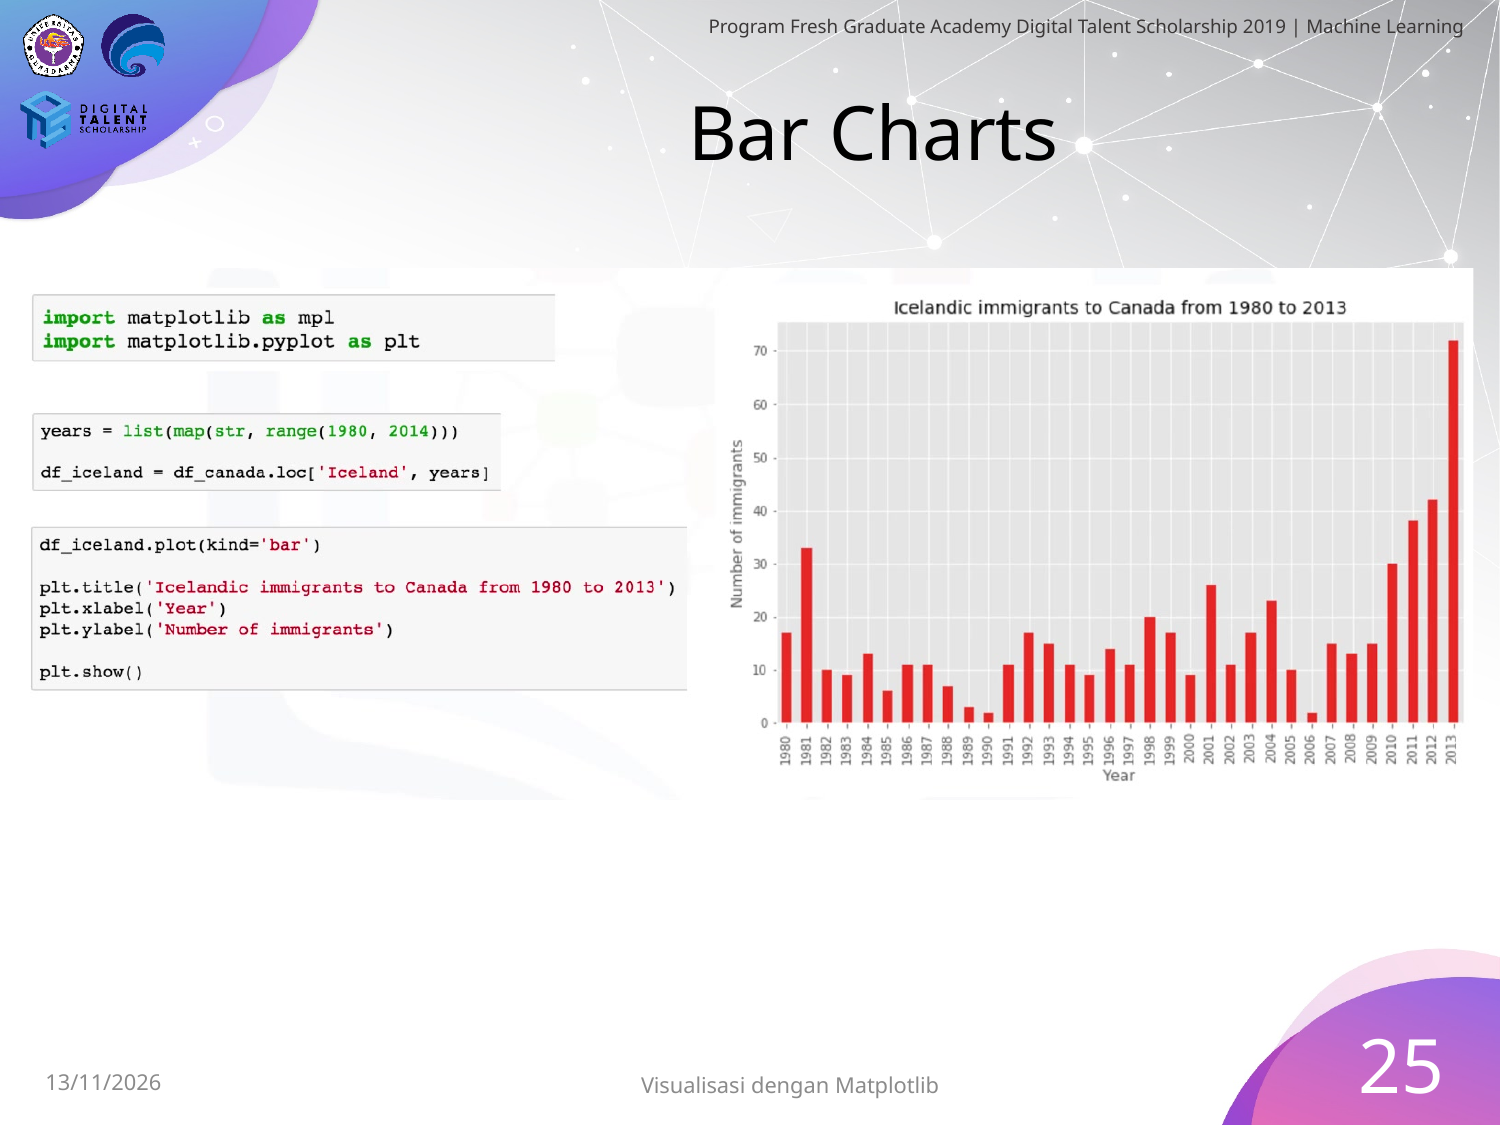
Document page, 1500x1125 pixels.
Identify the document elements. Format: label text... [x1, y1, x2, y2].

slide_number 25 [1327, 1025, 1477, 1115]
picture [0, 0, 1500, 1125]
footer Visualisasi dengan Matplotlib [386, 1055, 1195, 1114]
title Bar Charts [271, 66, 1477, 207]
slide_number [30, 1053, 272, 1114]
